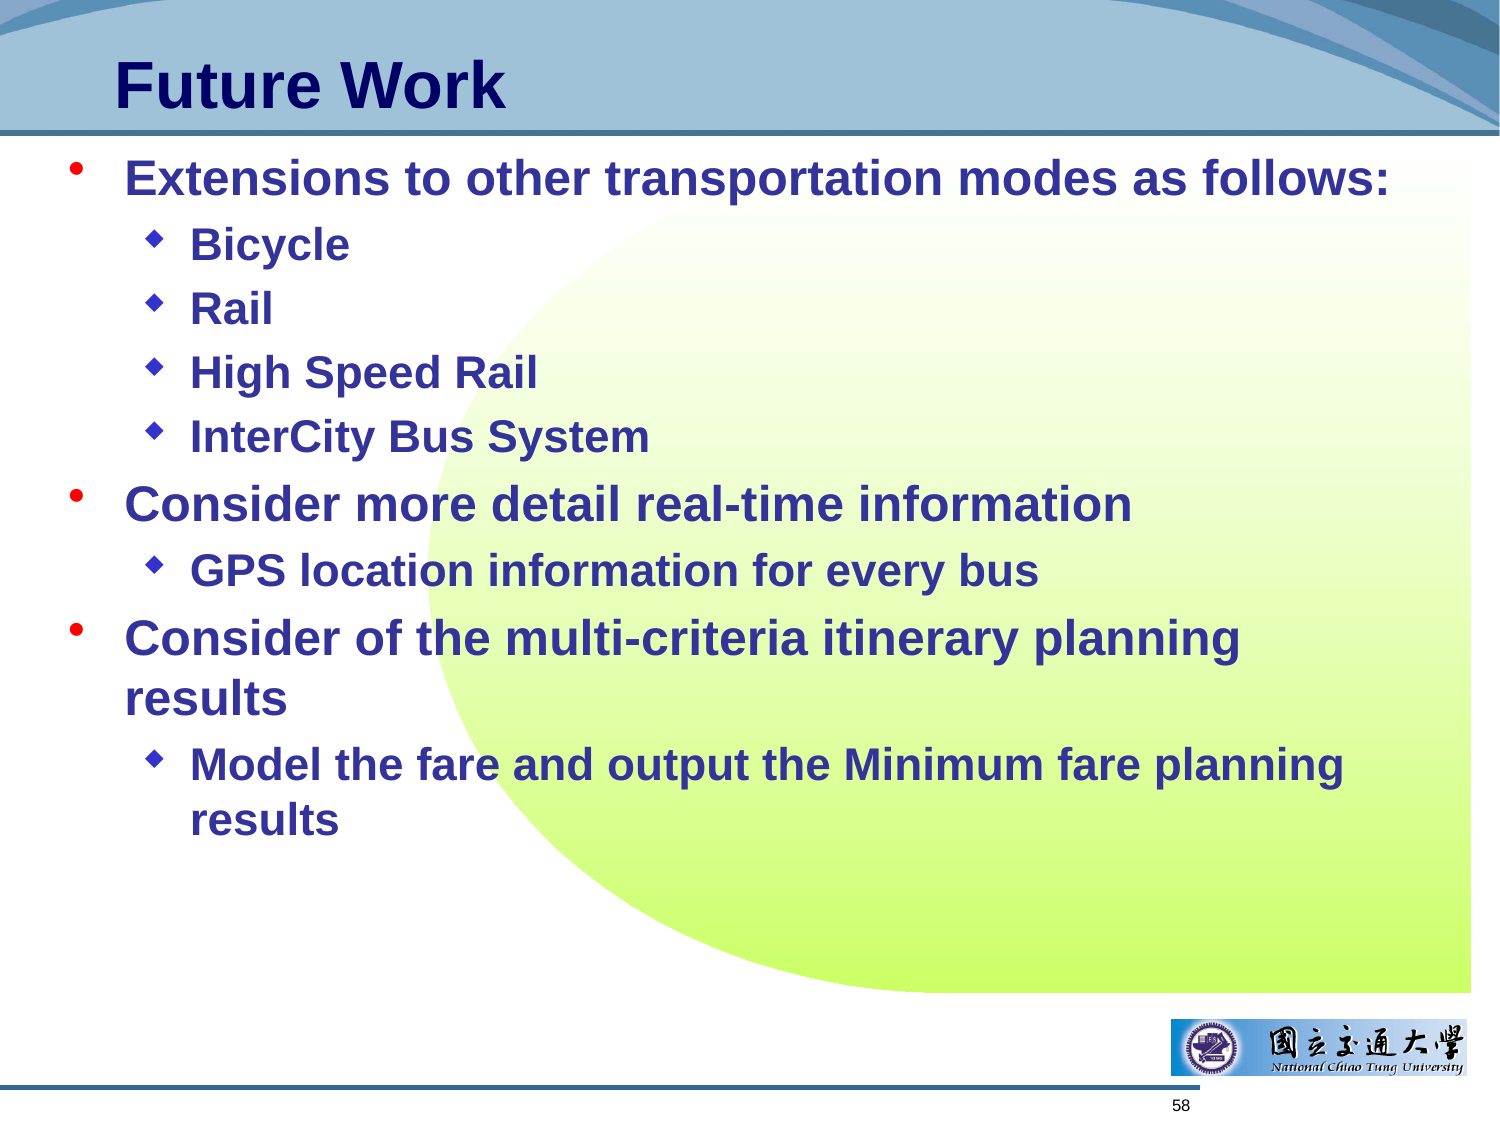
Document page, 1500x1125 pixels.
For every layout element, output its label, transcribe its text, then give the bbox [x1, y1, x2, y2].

title Future Work [99, 37, 1306, 126]
text_box [1436, 148, 1471, 993]
picture [1173, 1019, 1467, 1076]
picture [0, 0, 1500, 136]
list Extensions to other transportation modes as follows: Bicycle Rail High Speed Rail InterCity Bus System Consider more detail real-time information GPS location information for every bus Consider of the multi-criteria itinerary planning results Model the fare and output the Minimum fare planning results [52, 137, 1436, 1048]
slide_number 58 [1024, 1087, 1338, 1113]
